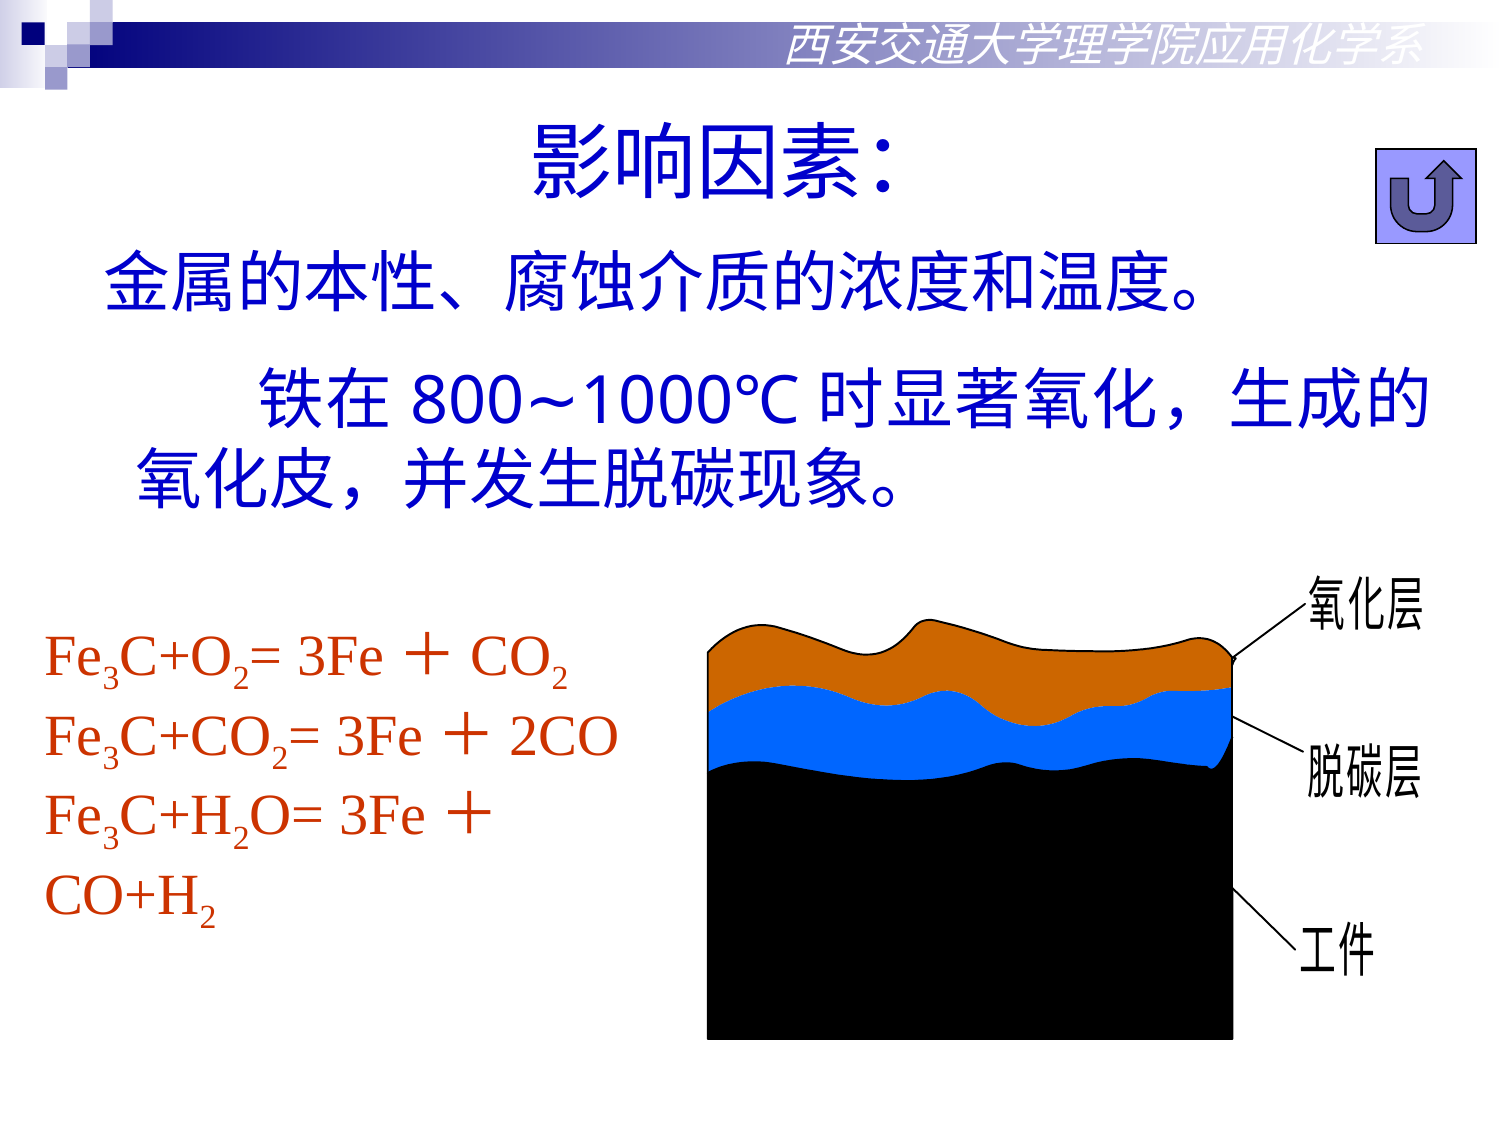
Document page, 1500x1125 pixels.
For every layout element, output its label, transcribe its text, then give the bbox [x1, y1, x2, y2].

title 影响因素： [100, 66, 1376, 253]
text_box 西安交通大学理学院应用化学系 [767, 8, 1500, 78]
text_box 铁在800∼1000℃时显著氧化，生成的氧化皮，并发生脱碳现象。 [64, 349, 1447, 504]
text_box [1376, 148, 1477, 244]
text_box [702, 562, 1436, 1047]
text_box Fe3C+O2= 3Fe＋CO2 Fe3C+CO2= 3Fe＋2CO Fe3C+H2O= 3Fe＋CO+H2 [29, 609, 691, 943]
list 金属的本性、腐蚀介质的浓度和温度。 [88, 231, 1364, 339]
